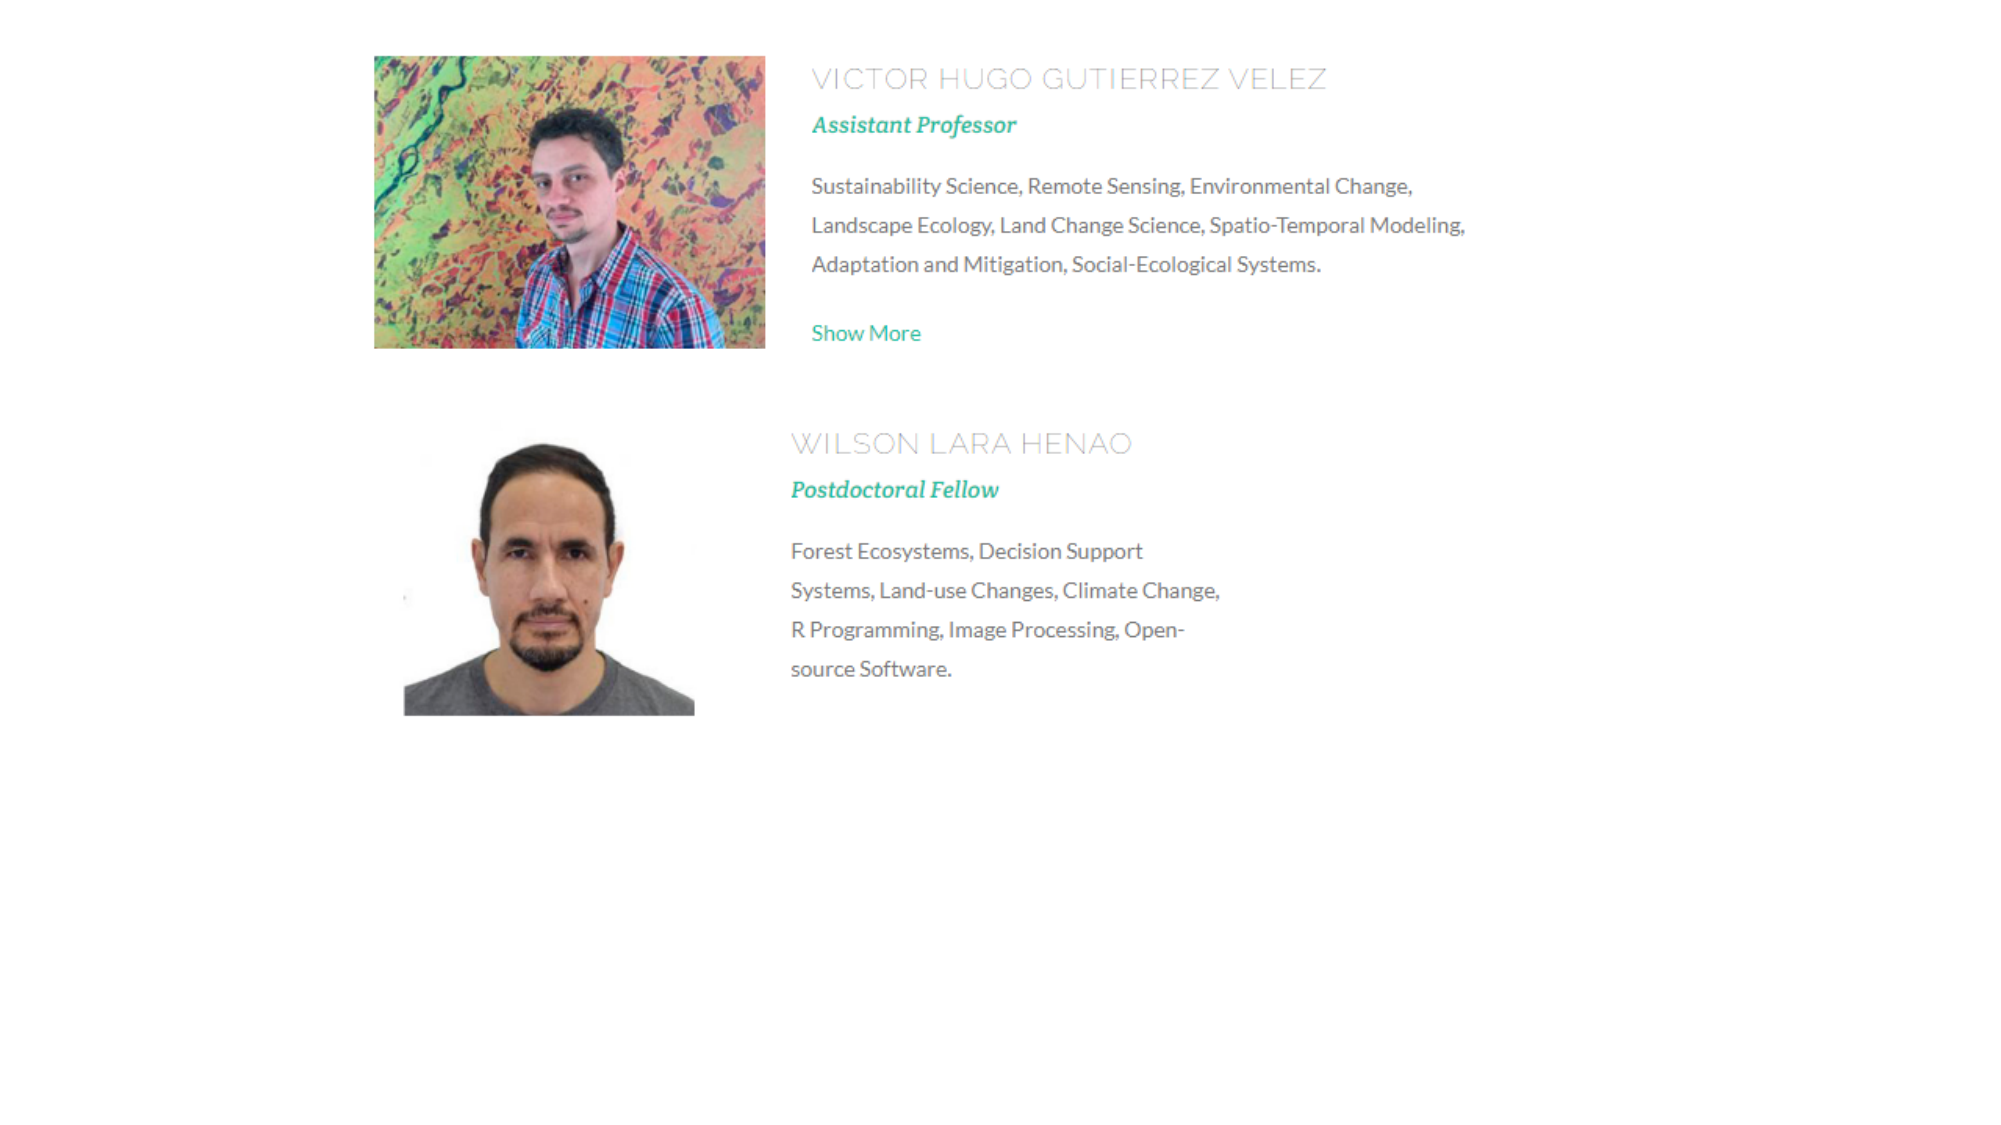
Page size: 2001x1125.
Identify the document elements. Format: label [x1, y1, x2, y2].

picture [362, 25, 1482, 724]
